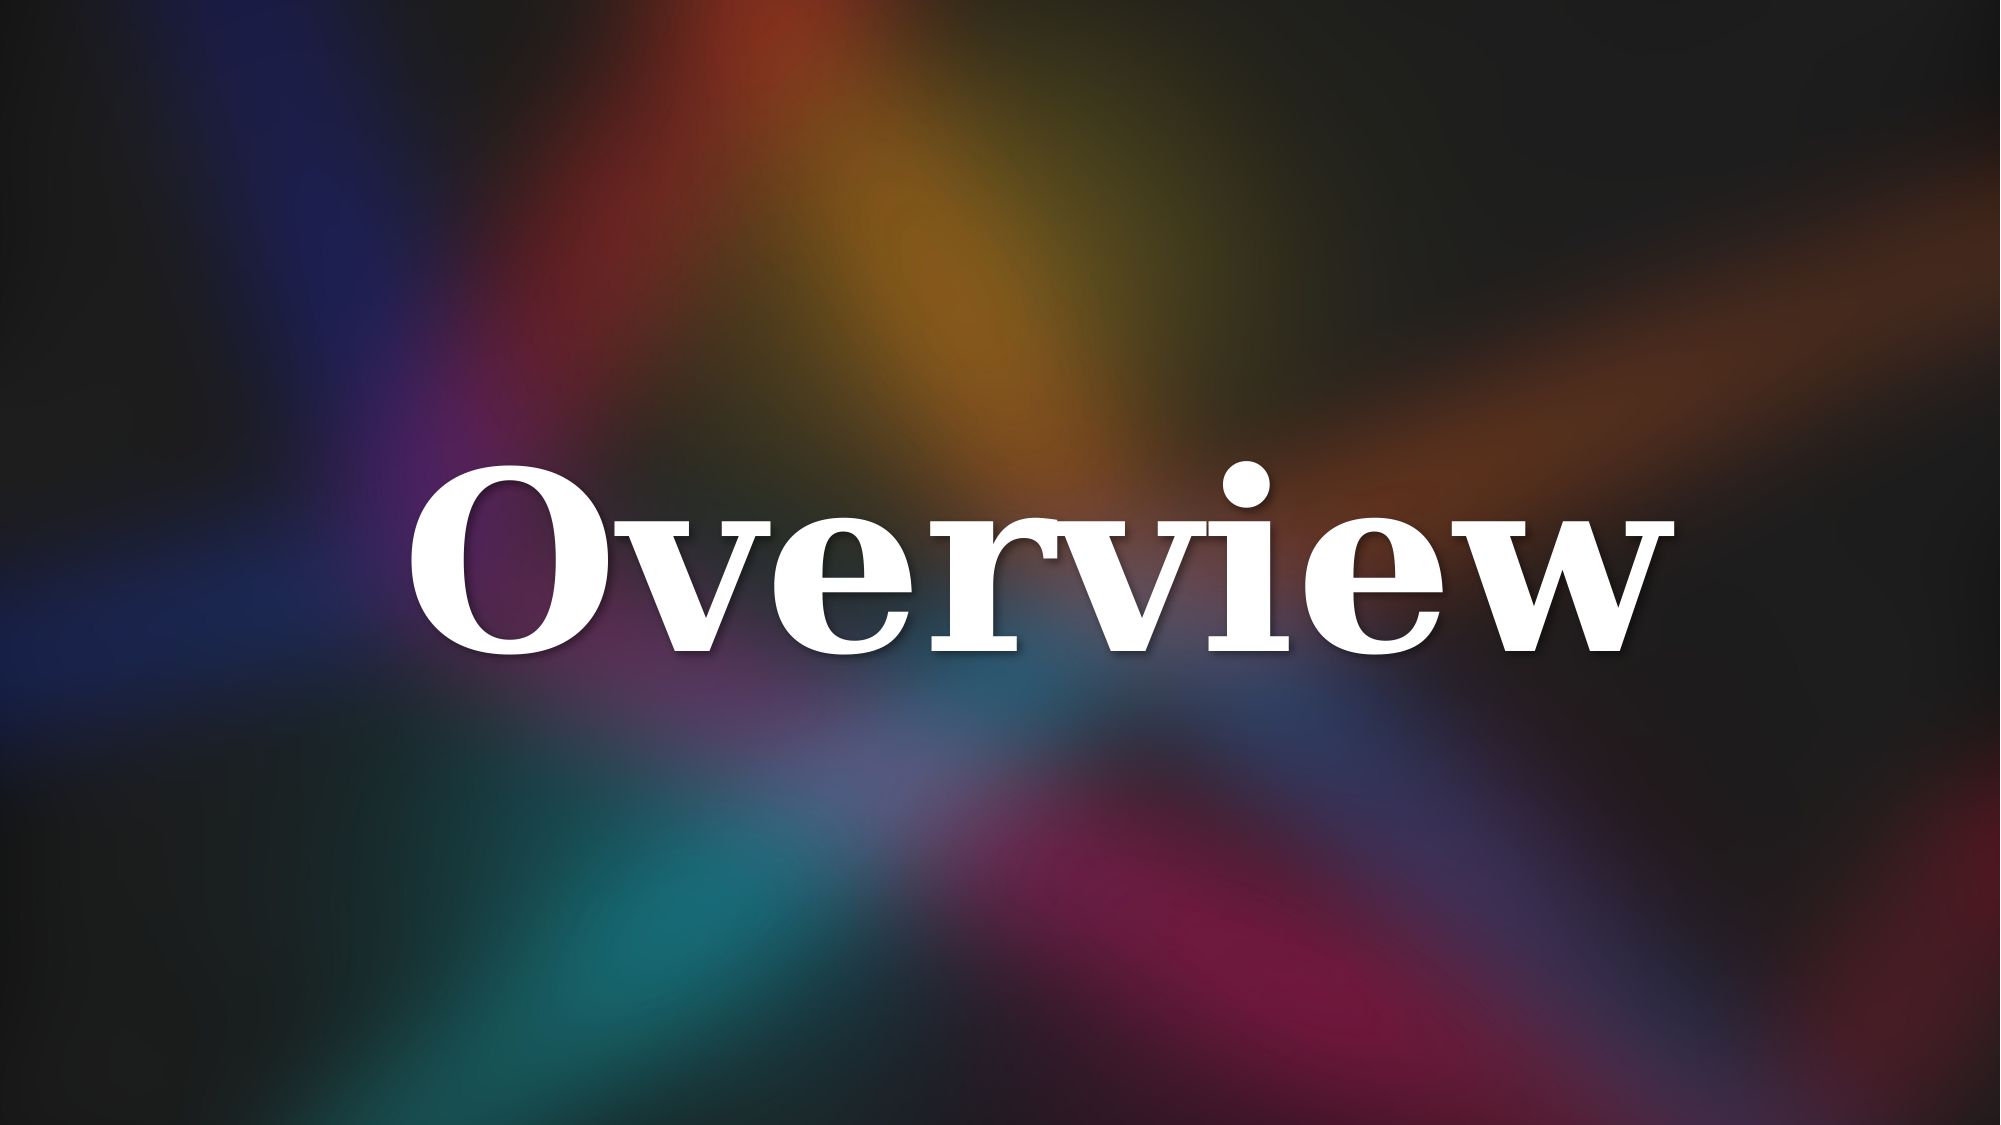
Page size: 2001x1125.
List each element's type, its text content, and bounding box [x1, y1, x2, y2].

text_box Overview [328, 394, 1744, 709]
picture [0, 0, 2000, 1125]
